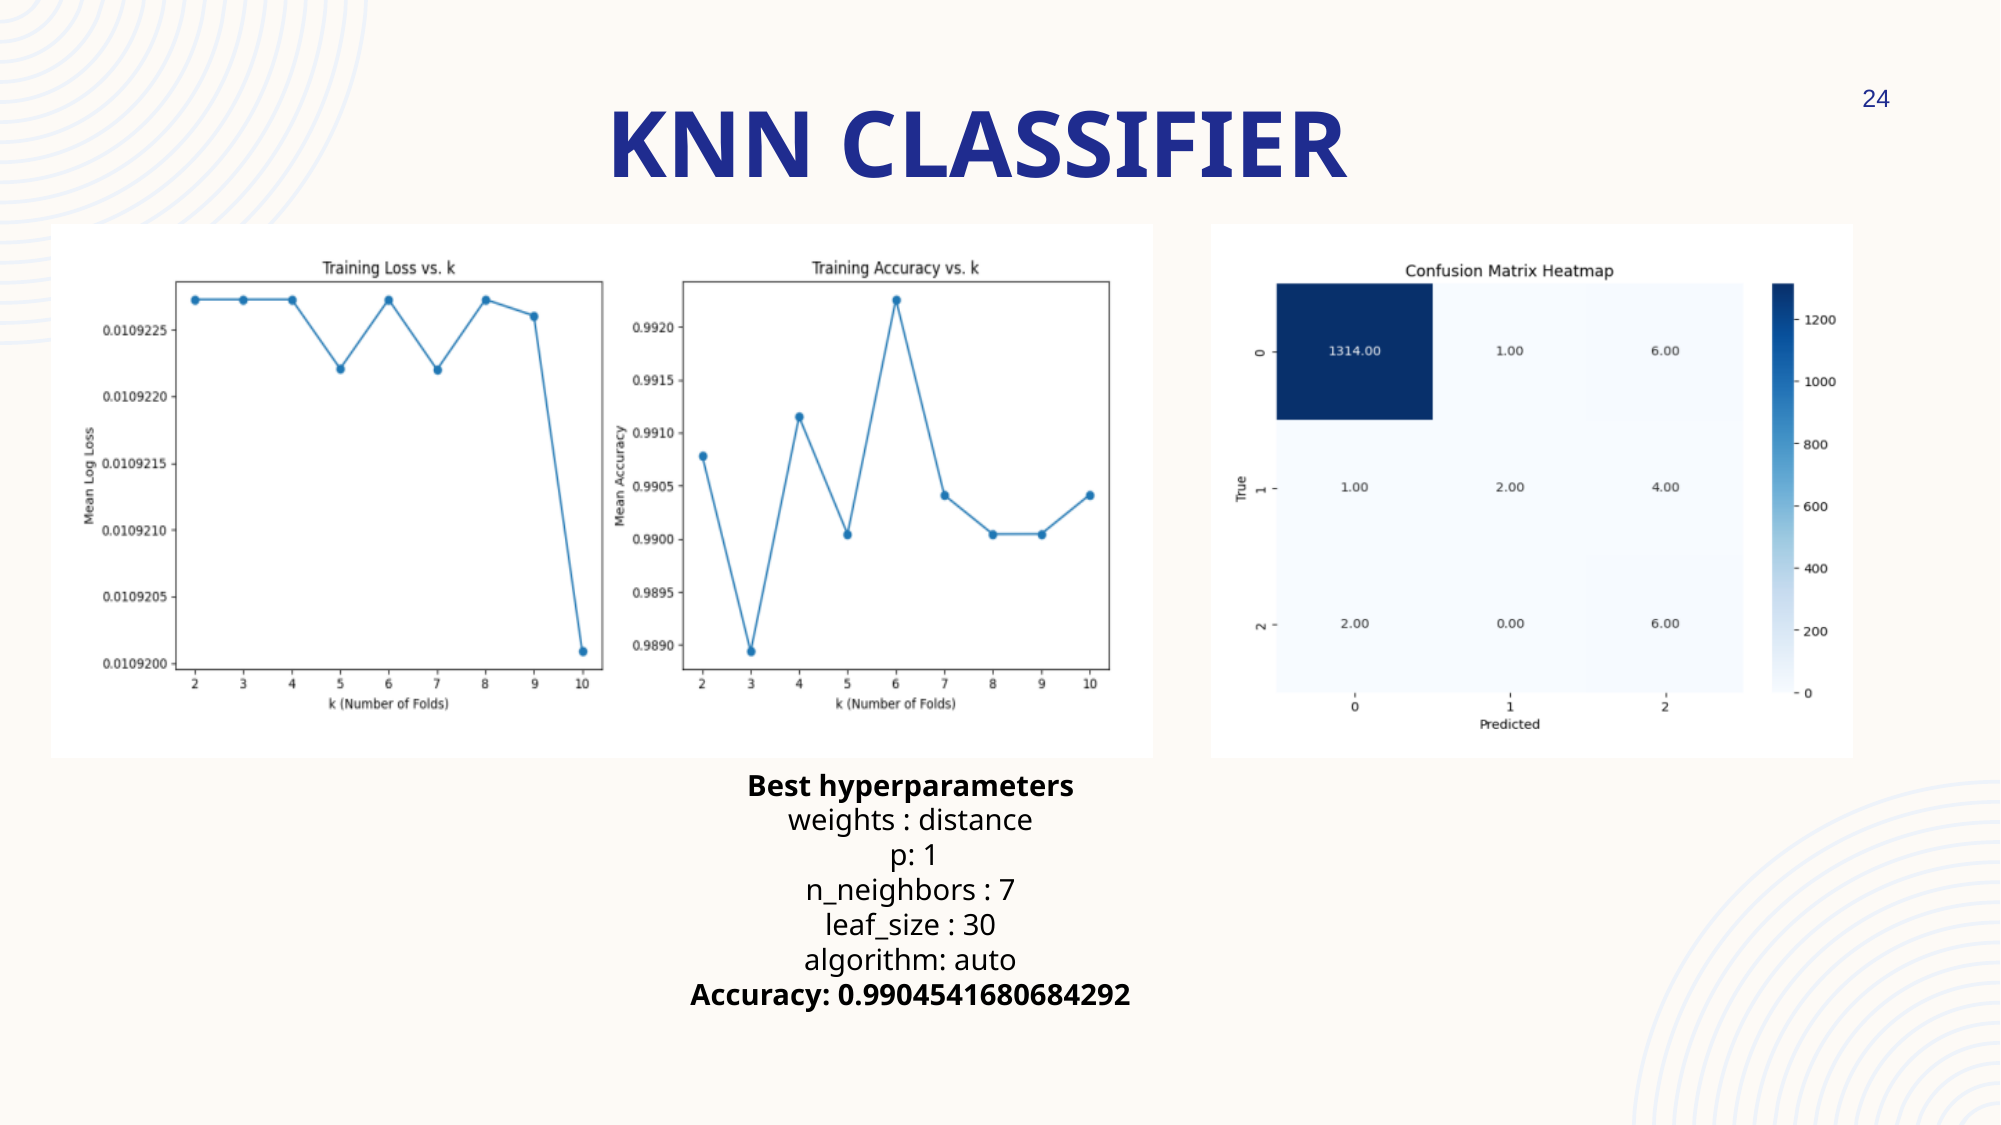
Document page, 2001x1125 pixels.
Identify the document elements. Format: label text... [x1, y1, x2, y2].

slide_number 24 [1795, 75, 1958, 120]
text_box Best hyperparameters weights : distance p: 1 n_neighbors : 7 leaf_size : 30 algorithm: auto Accuracy: 0.9904541680684292 [318, 759, 1504, 1019]
text_box KNN Classifier [101, 87, 1853, 214]
picture [51, 224, 1153, 758]
picture [1211, 224, 1853, 758]
